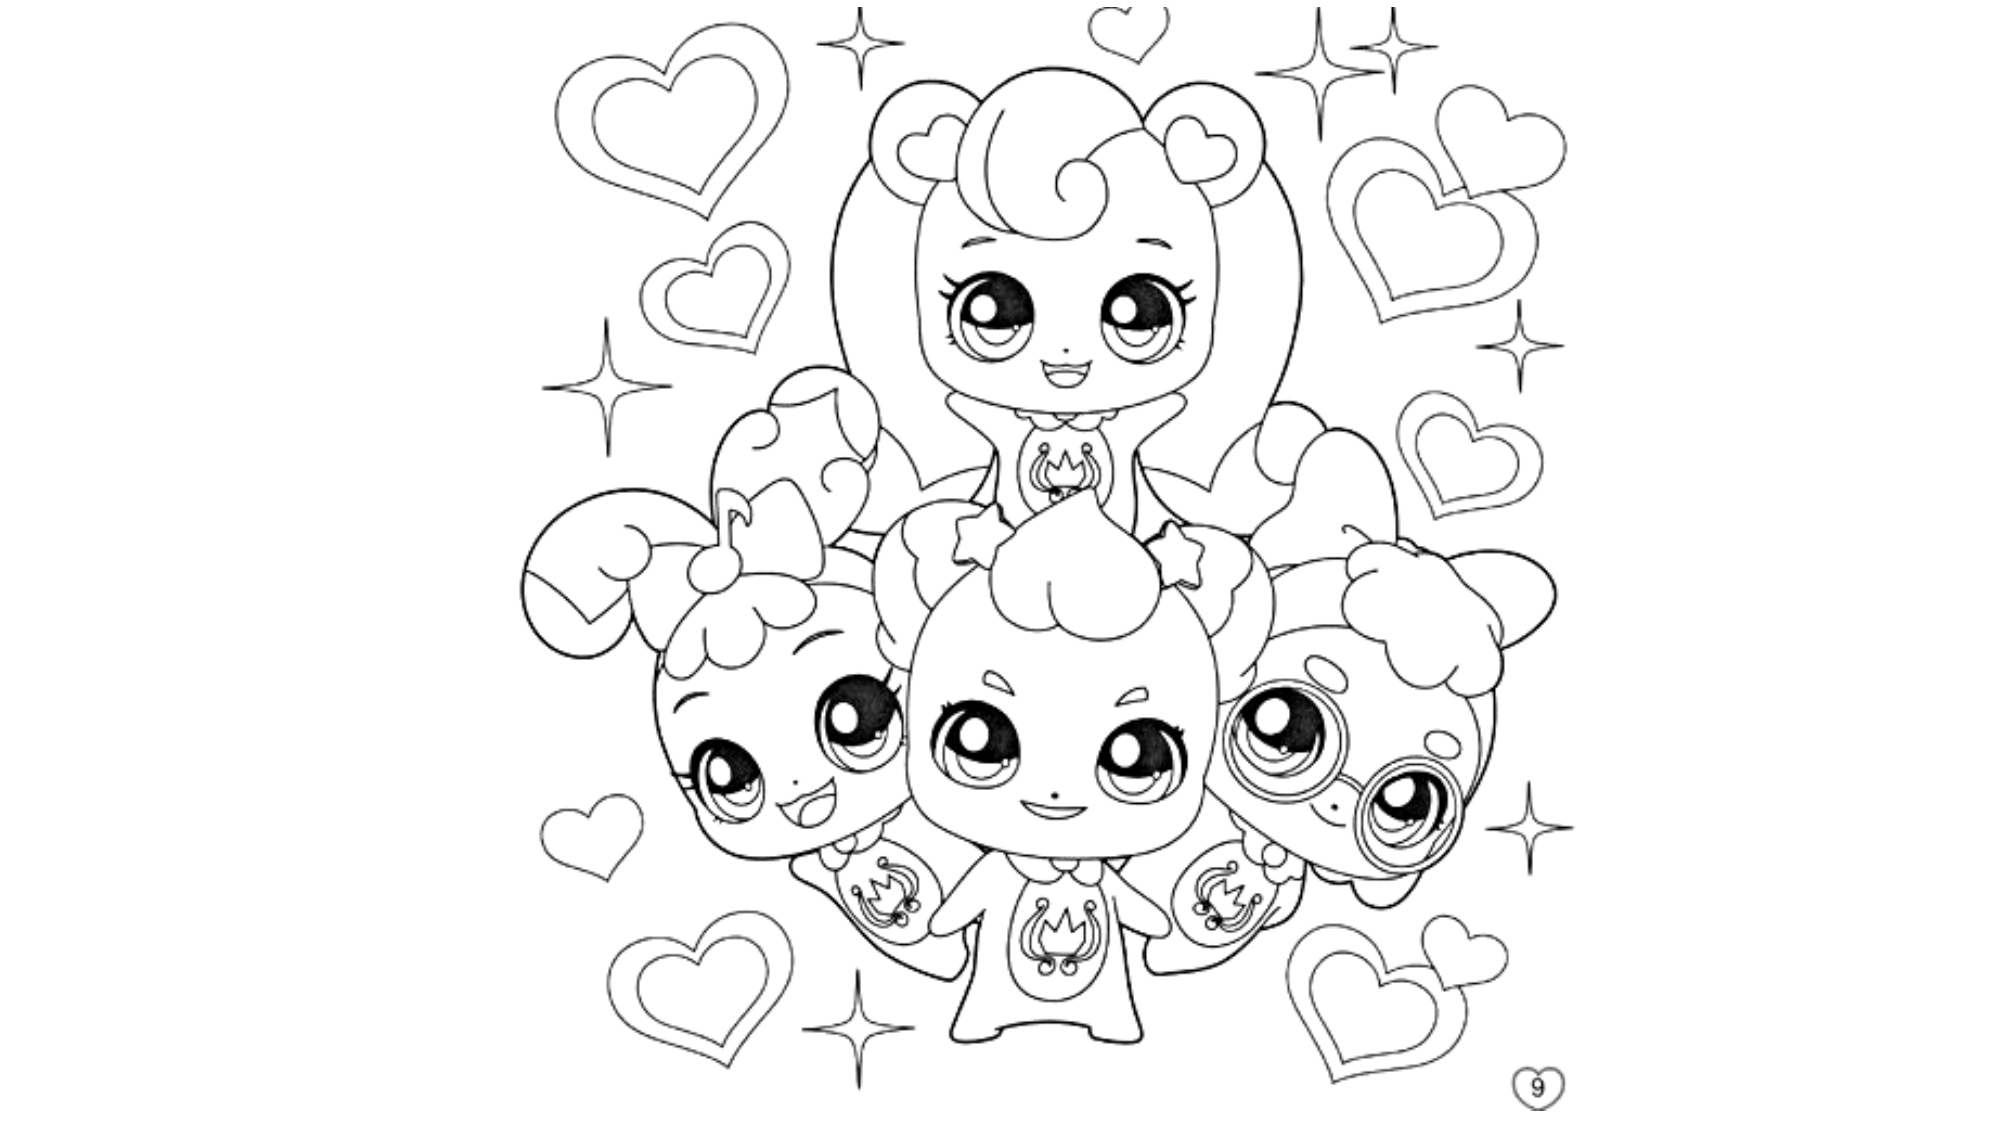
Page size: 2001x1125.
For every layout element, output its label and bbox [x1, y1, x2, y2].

picture [513, 6, 1599, 1112]
